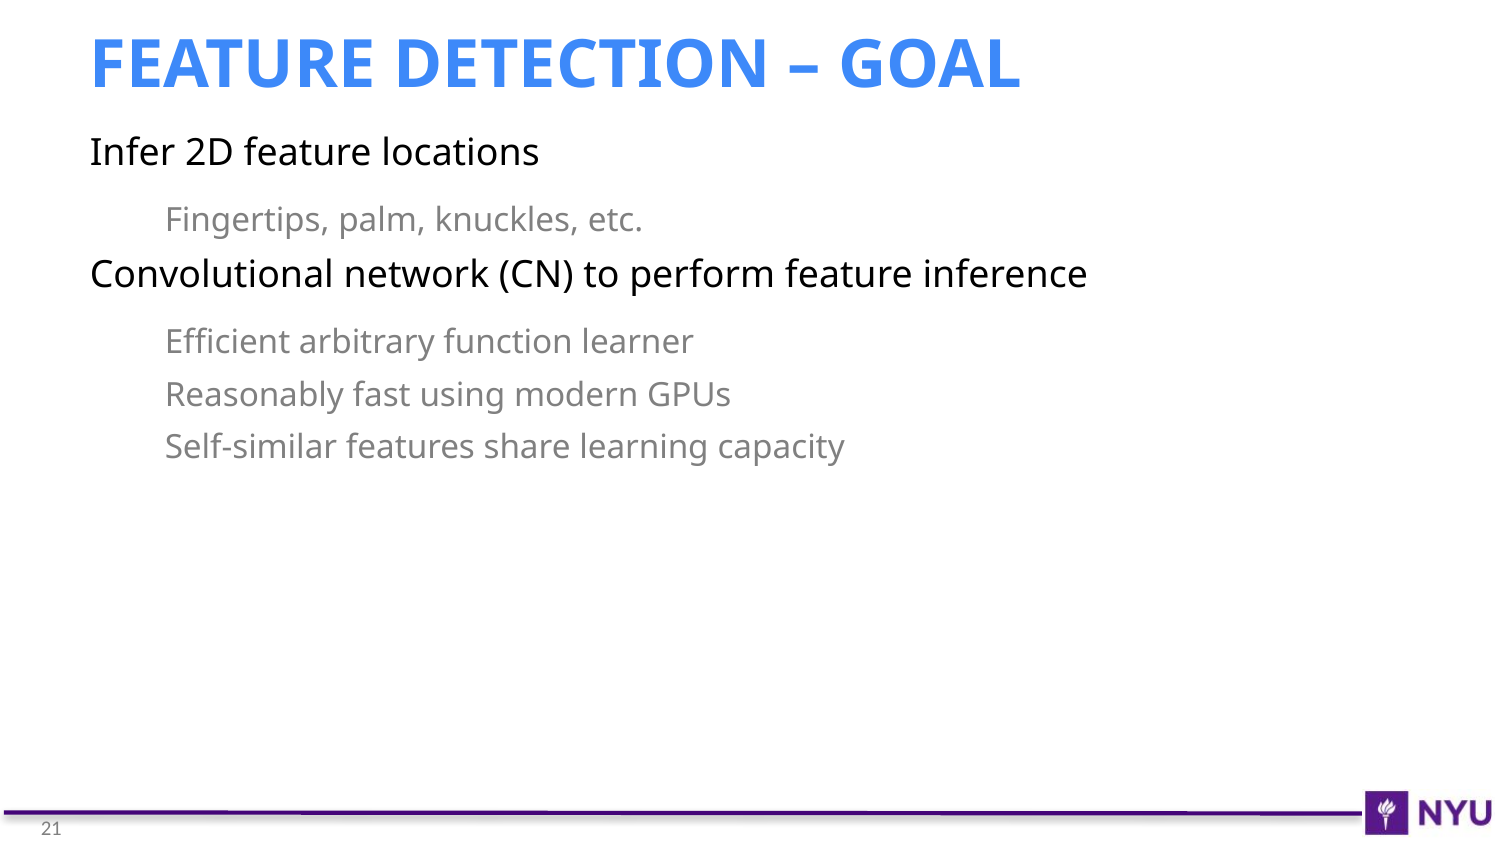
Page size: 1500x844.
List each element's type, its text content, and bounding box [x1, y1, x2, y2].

title Feature Detection – Goal [75, 23, 1425, 109]
list Infer 2D feature locations Fingertips, palm, knuckles, etc. Convolutional network (CN) to perform feature inference Efficient arbitrary function learner Reasonably fast using modern GPUs Self-similar features share learning capacity [75, 120, 1425, 786]
slide_number 21 [17, 807, 77, 844]
picture [1362, 789, 1495, 838]
